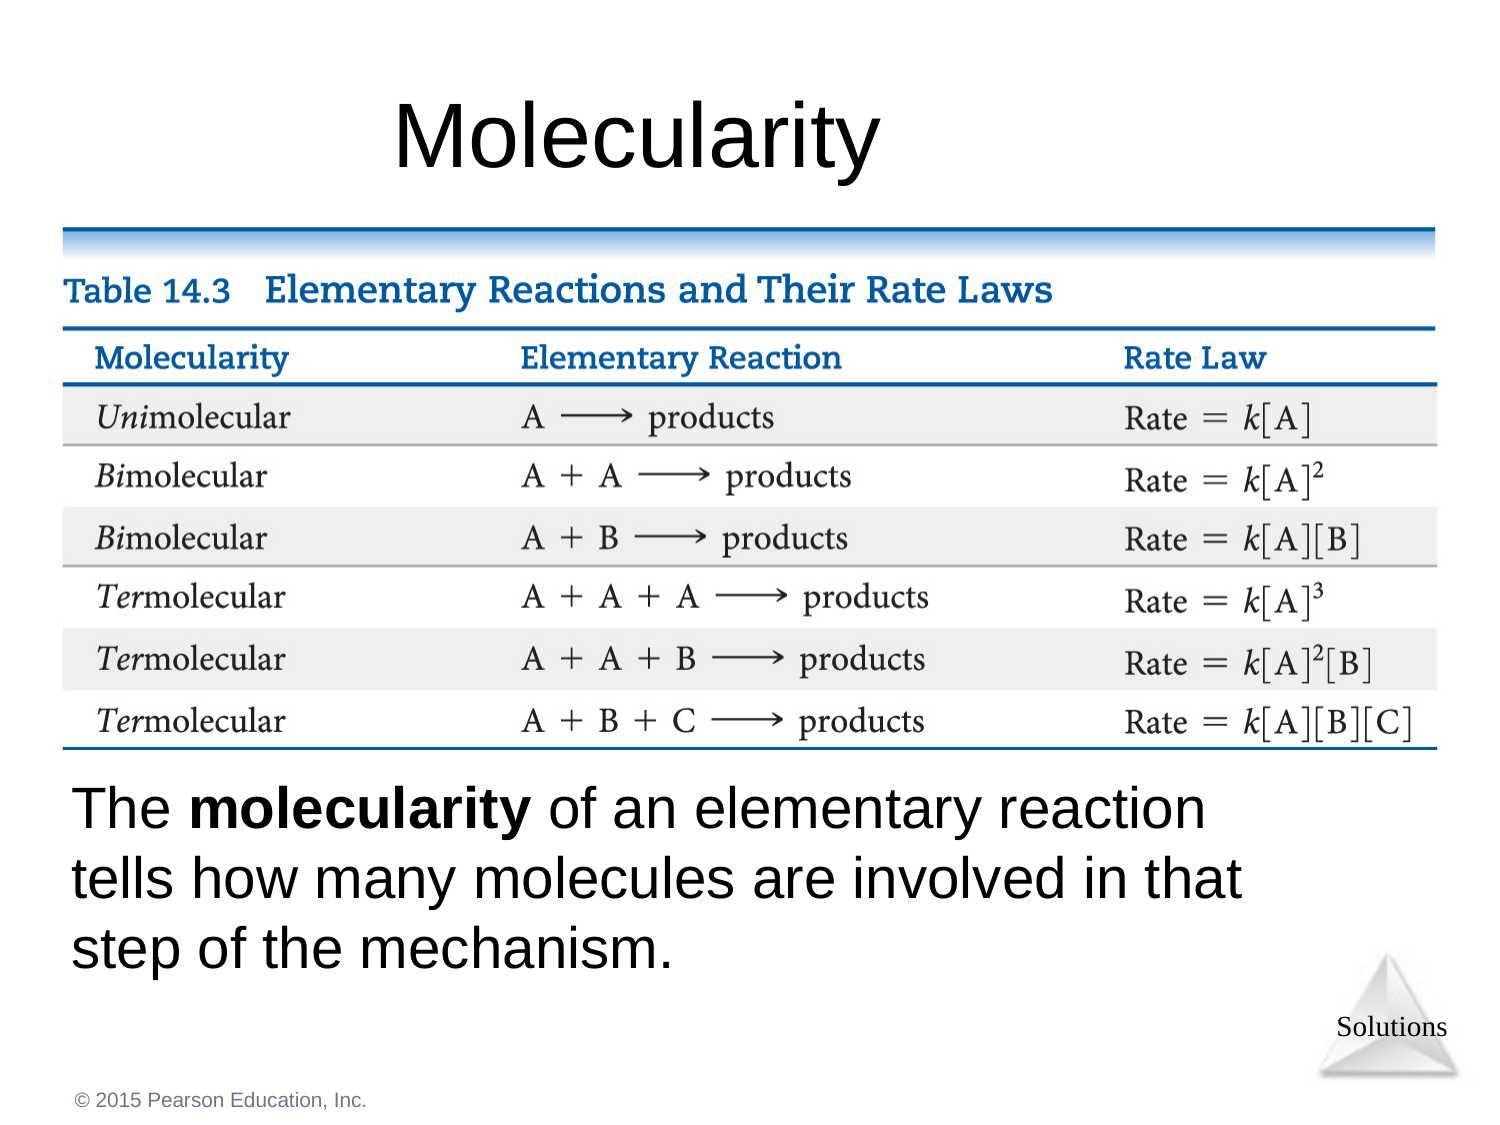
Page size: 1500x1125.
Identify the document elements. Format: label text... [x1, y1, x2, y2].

picture [1275, 899, 1500, 1125]
title Molecularity [0, 37, 1275, 225]
picture [49, 215, 1451, 751]
list The molecularity of an elementary reaction tells how many molecules are involved in that step of the mechanism. [0, 762, 1275, 975]
